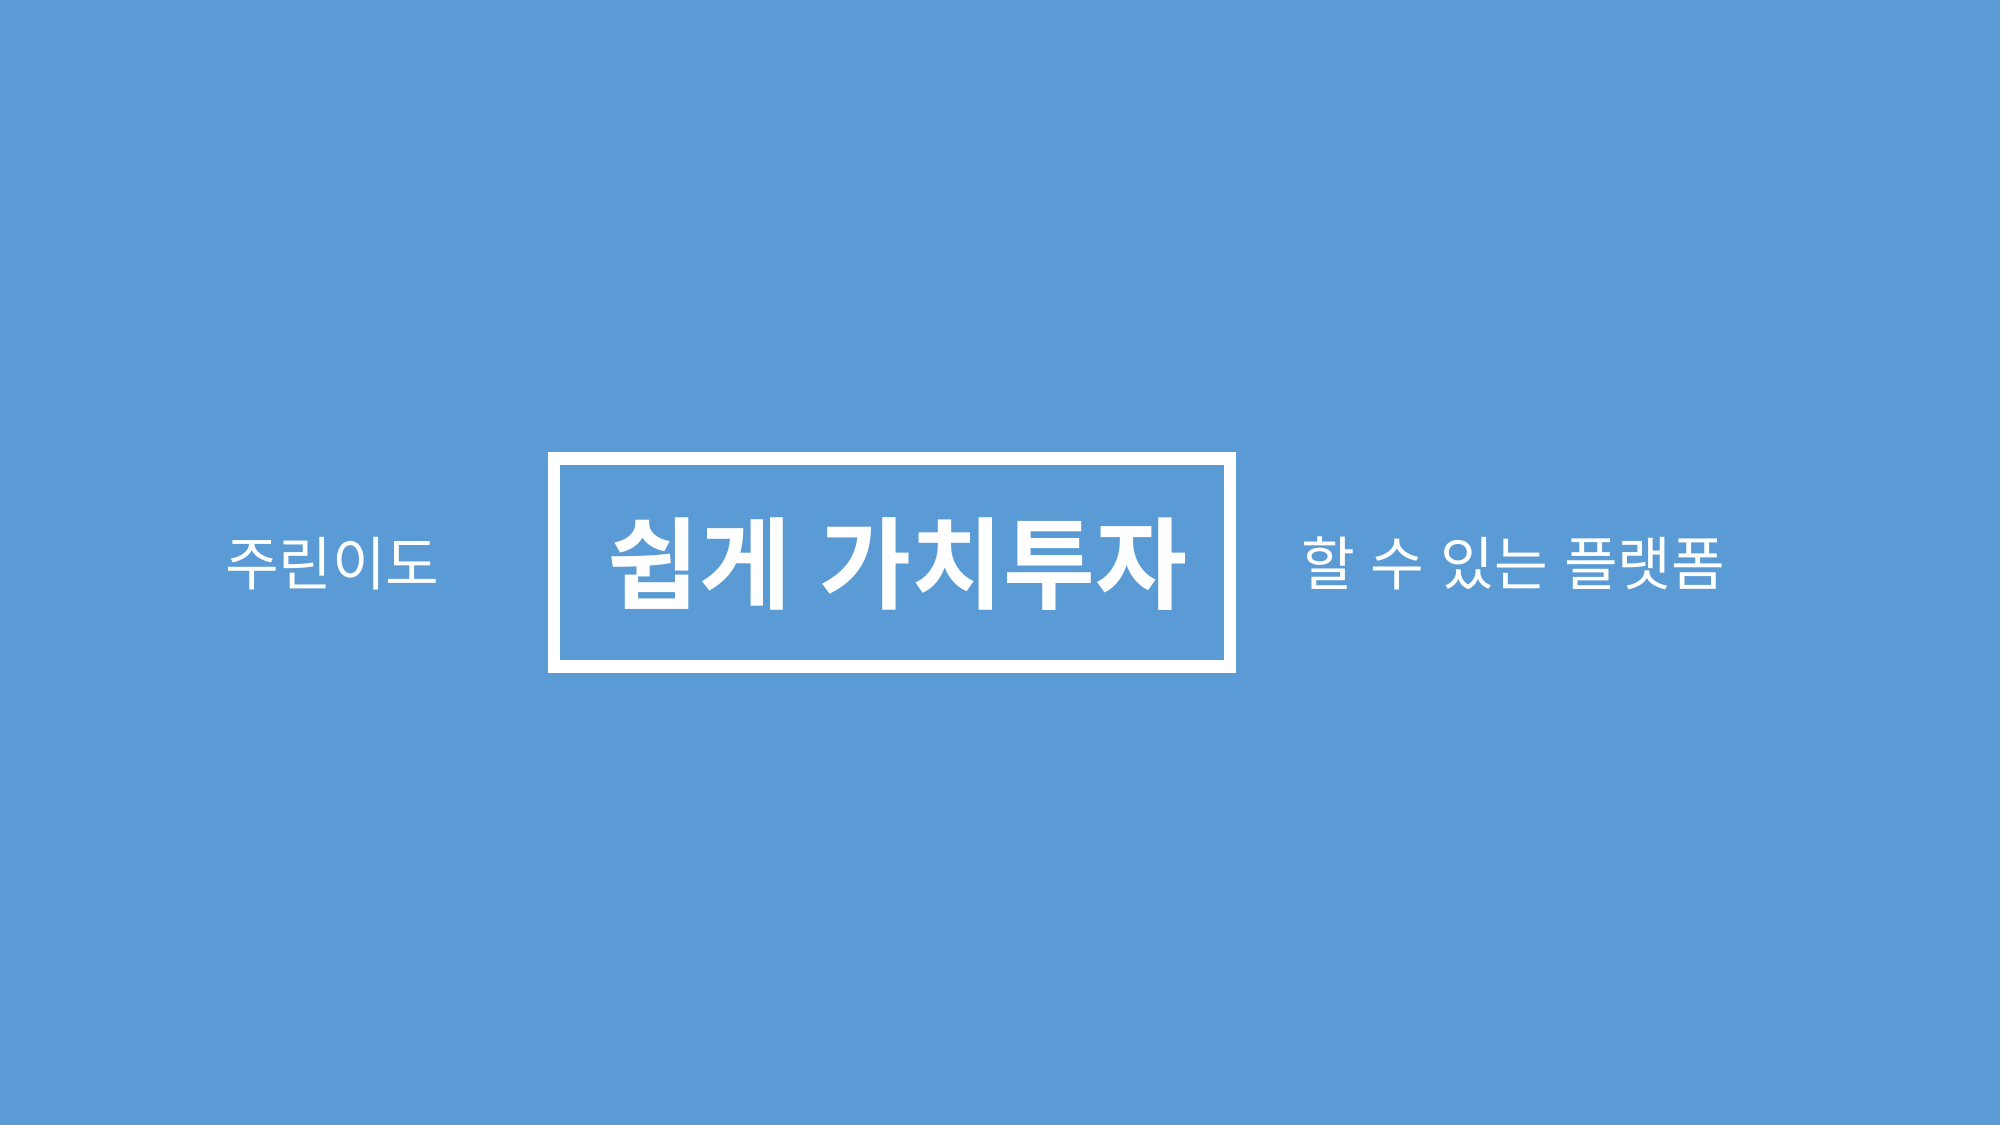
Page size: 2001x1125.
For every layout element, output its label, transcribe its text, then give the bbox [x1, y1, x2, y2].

text_box 할 수 있는 플랫폼 [1286, 519, 1818, 605]
text_box 주린이도 [210, 519, 455, 605]
text_box [553, 458, 1231, 667]
text_box 쉽게 가치투자 [593, 494, 1203, 629]
